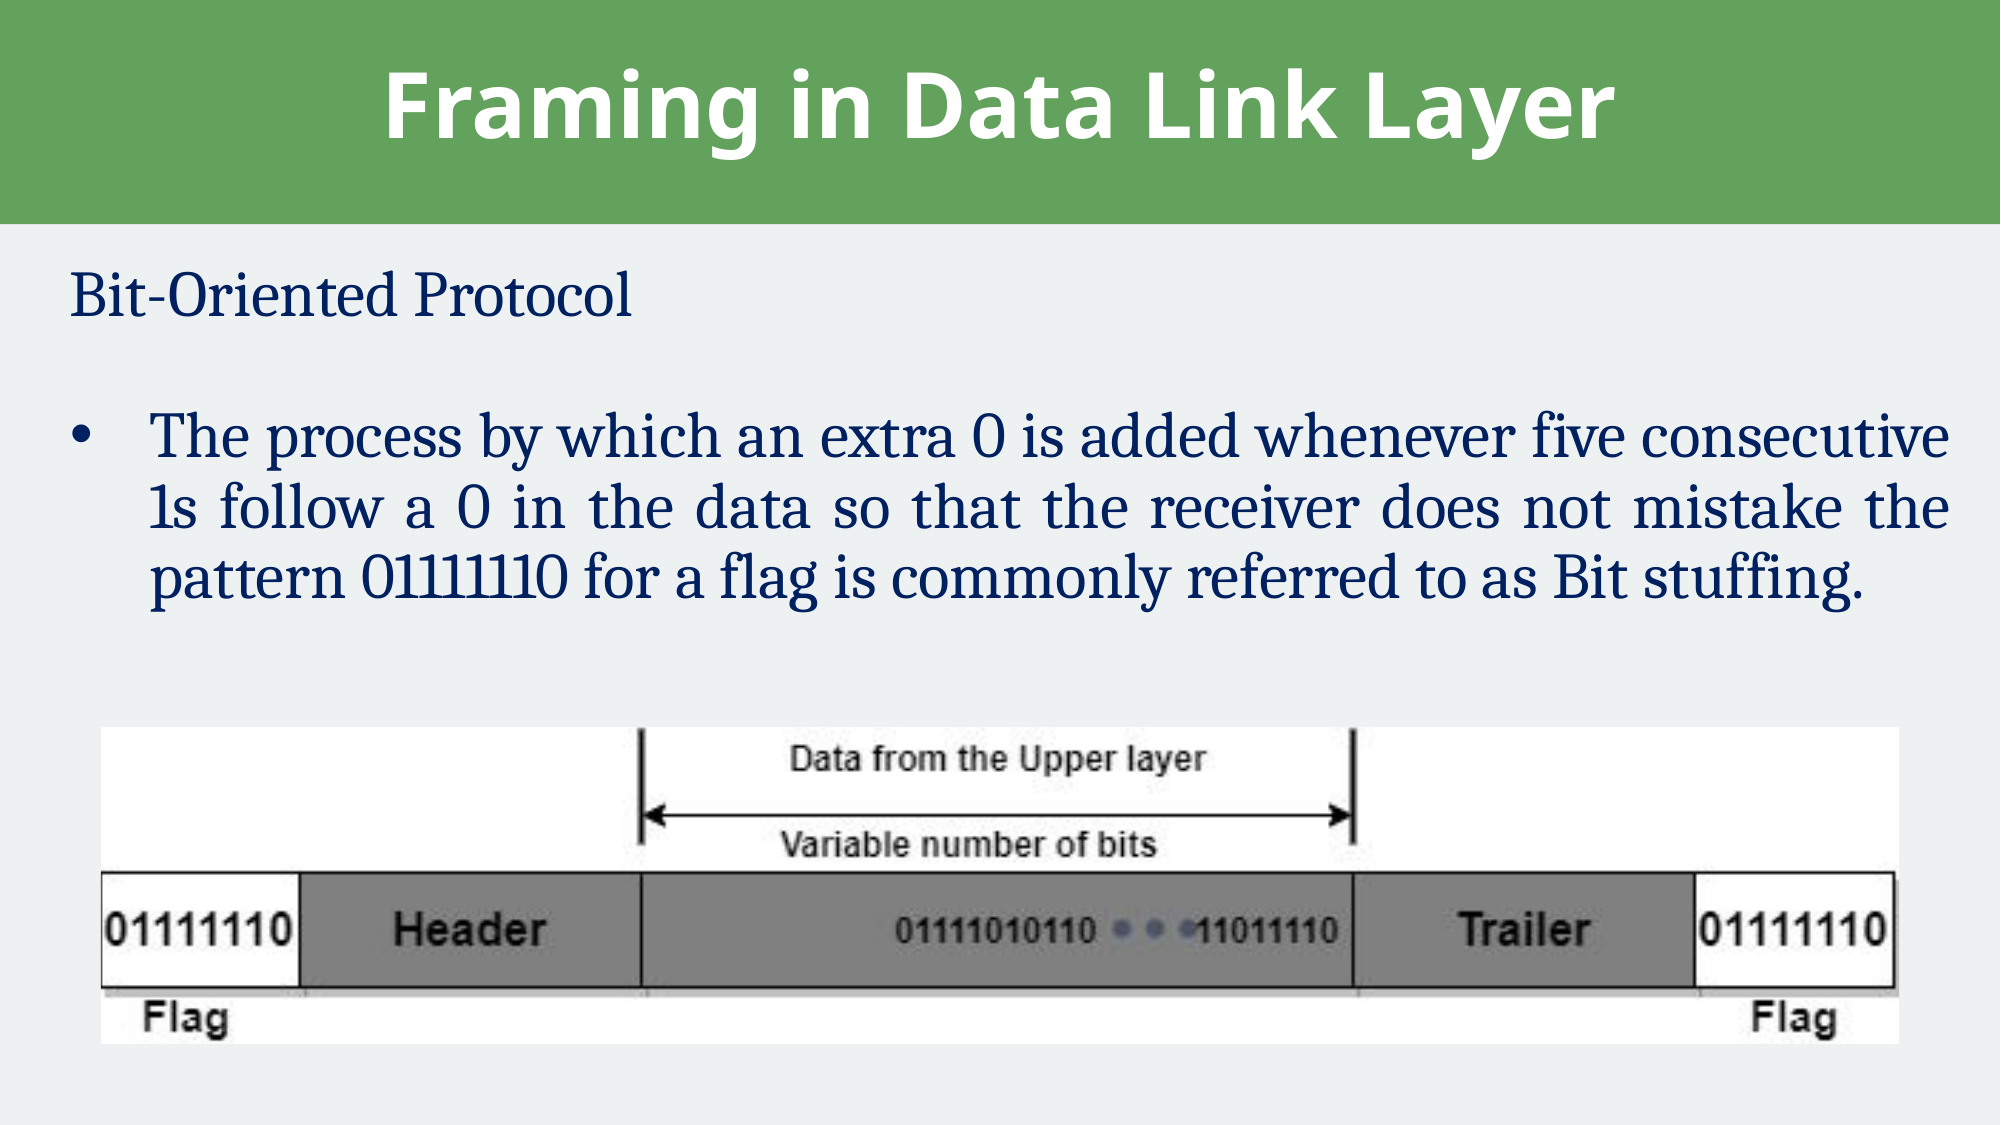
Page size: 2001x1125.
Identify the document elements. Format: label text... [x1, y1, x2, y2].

text_box Bit-Oriented Protocol The process by which an extra 0 is added whenever five consecutive 1s follow a 0 in the data so that the receiver does not mistake the pattern 01111110 for a flag is commonly referred to as Bit stuffing. [55, 239, 1967, 634]
picture [100, 726, 1900, 1044]
title Framing in Data Link Layer [0, 0, 2000, 218]
